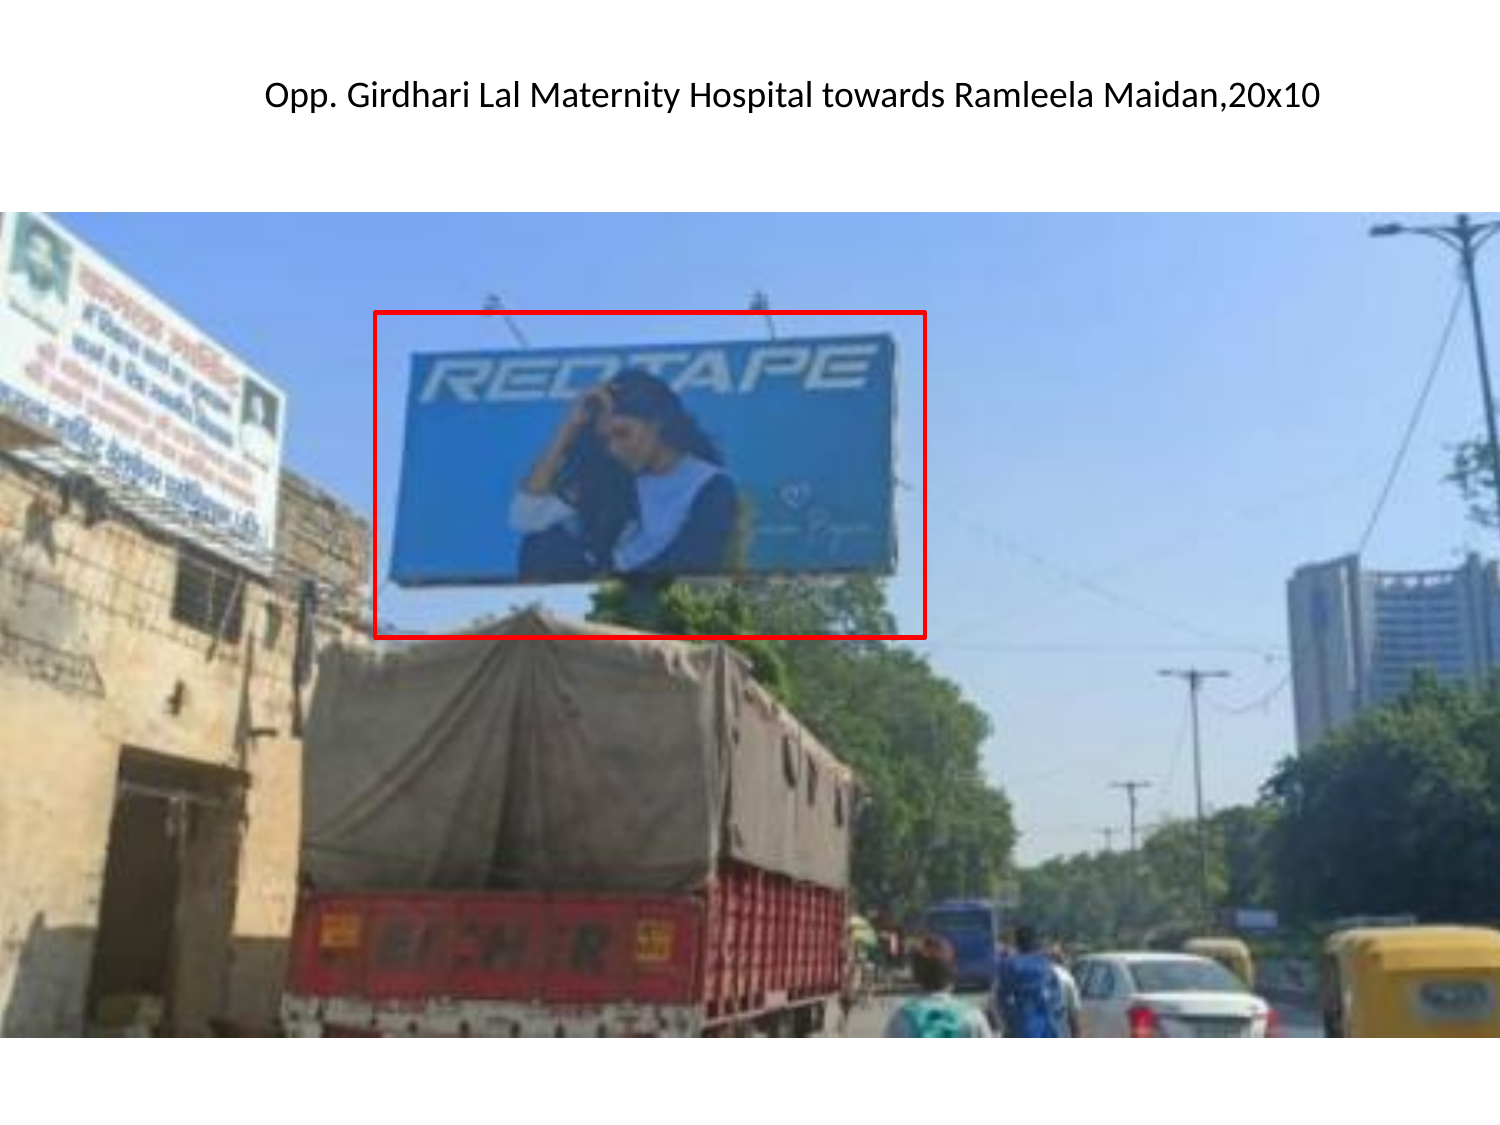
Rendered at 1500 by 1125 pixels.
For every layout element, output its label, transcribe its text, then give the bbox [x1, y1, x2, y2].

text_box Opp. Girdhari Lal Maternity Hospital towards Ramleela Maidan,20x10 [249, 62, 1375, 123]
picture [0, 212, 1500, 1038]
